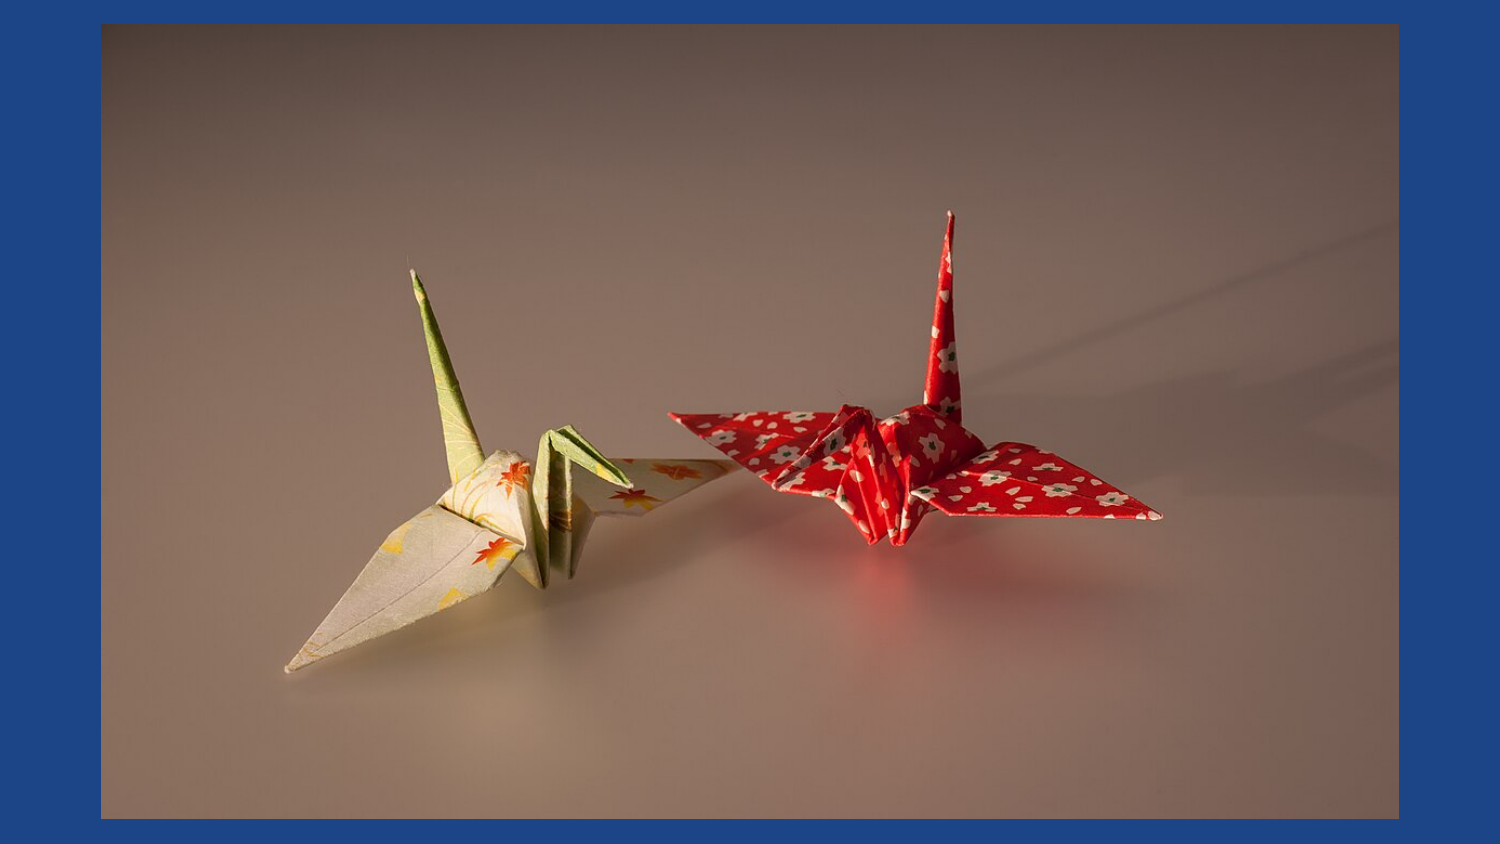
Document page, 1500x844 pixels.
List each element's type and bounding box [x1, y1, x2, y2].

picture [100, 24, 1399, 819]
